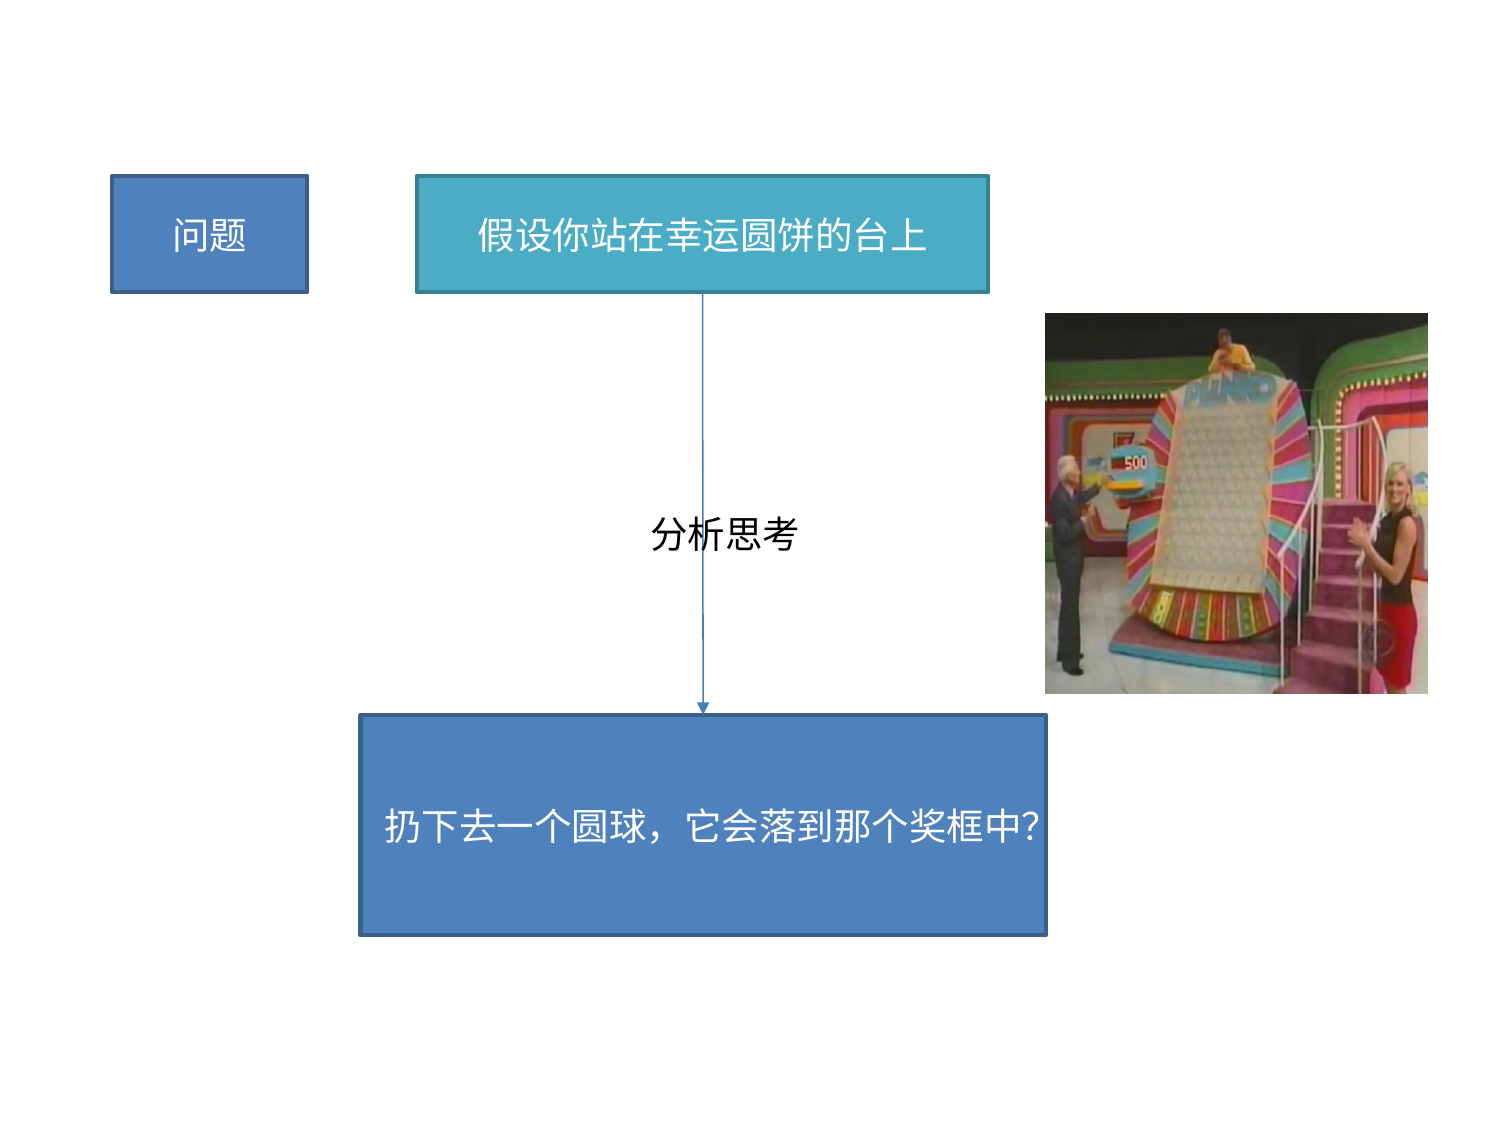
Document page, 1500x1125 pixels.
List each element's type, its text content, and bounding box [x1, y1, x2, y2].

text_box 分析思考 [635, 503, 697, 564]
text_box 扔下去一个圆球，它会落到那个奖框中？ [358, 713, 1048, 937]
text_box 分析思考 [708, 503, 816, 564]
text_box 假设你站在幸运圆饼的台上 [415, 174, 990, 294]
text_box 问题 [110, 174, 309, 294]
picture [1044, 313, 1429, 694]
